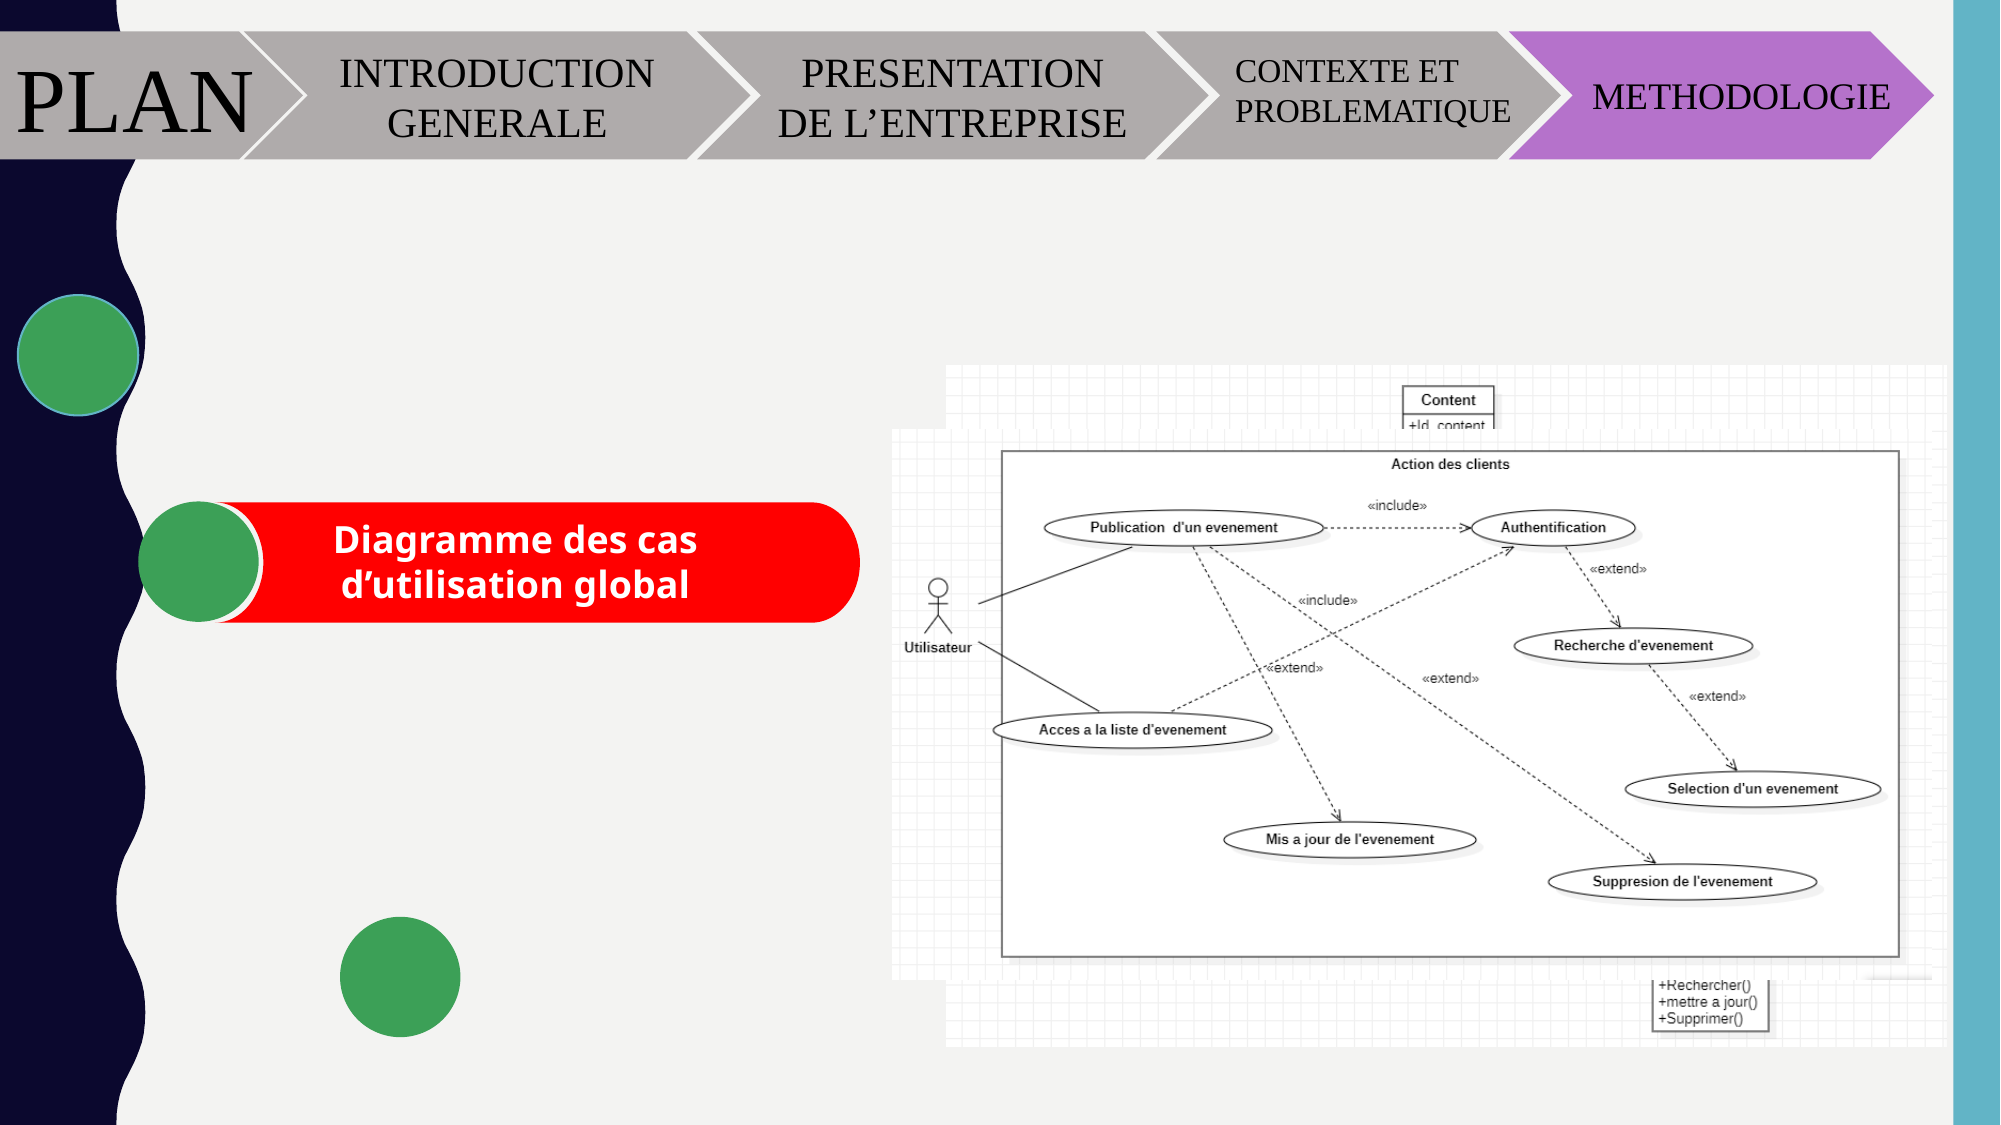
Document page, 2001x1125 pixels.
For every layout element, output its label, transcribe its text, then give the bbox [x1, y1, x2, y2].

text_box PRESENTATION DE L’ENTREPRISE [697, 31, 1209, 160]
text_box [339, 915, 462, 1039]
text_box [16, 294, 140, 417]
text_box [1508, 31, 1935, 160]
text_box [1156, 31, 1508, 160]
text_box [214, 502, 860, 623]
text_box [137, 500, 214, 623]
picture [892, 365, 1947, 1047]
text_box INTRODUCTION GENERALE [243, 31, 751, 160]
text_box PLAN [0, 31, 304, 160]
text_box CONTEXTE ET PROBLEMATIQUE [1220, 41, 1508, 137]
